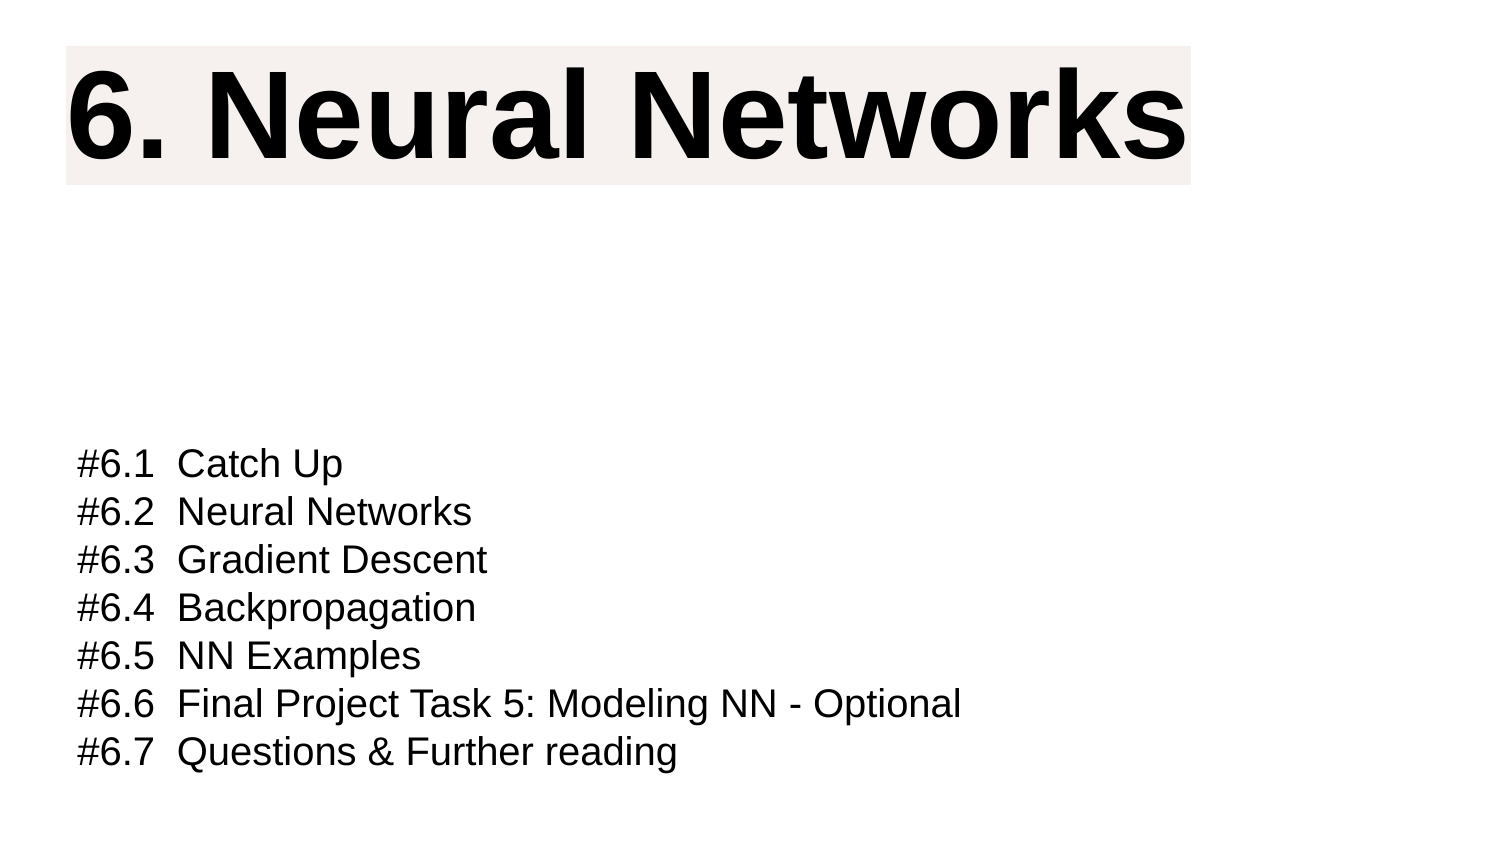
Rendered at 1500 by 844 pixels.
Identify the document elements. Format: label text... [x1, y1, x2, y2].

list 6. Neural Networks [51, 9, 1449, 392]
text_box #6.1 Catch Up #6.2 Neural Networks #6.3 Gradient Descent #6.4 Backpropagation #6.5 NN Examples #6.6 Final Project Task 5: Modeling NN - Optional #6.7 Questions & Further reading [62, 422, 1201, 825]
